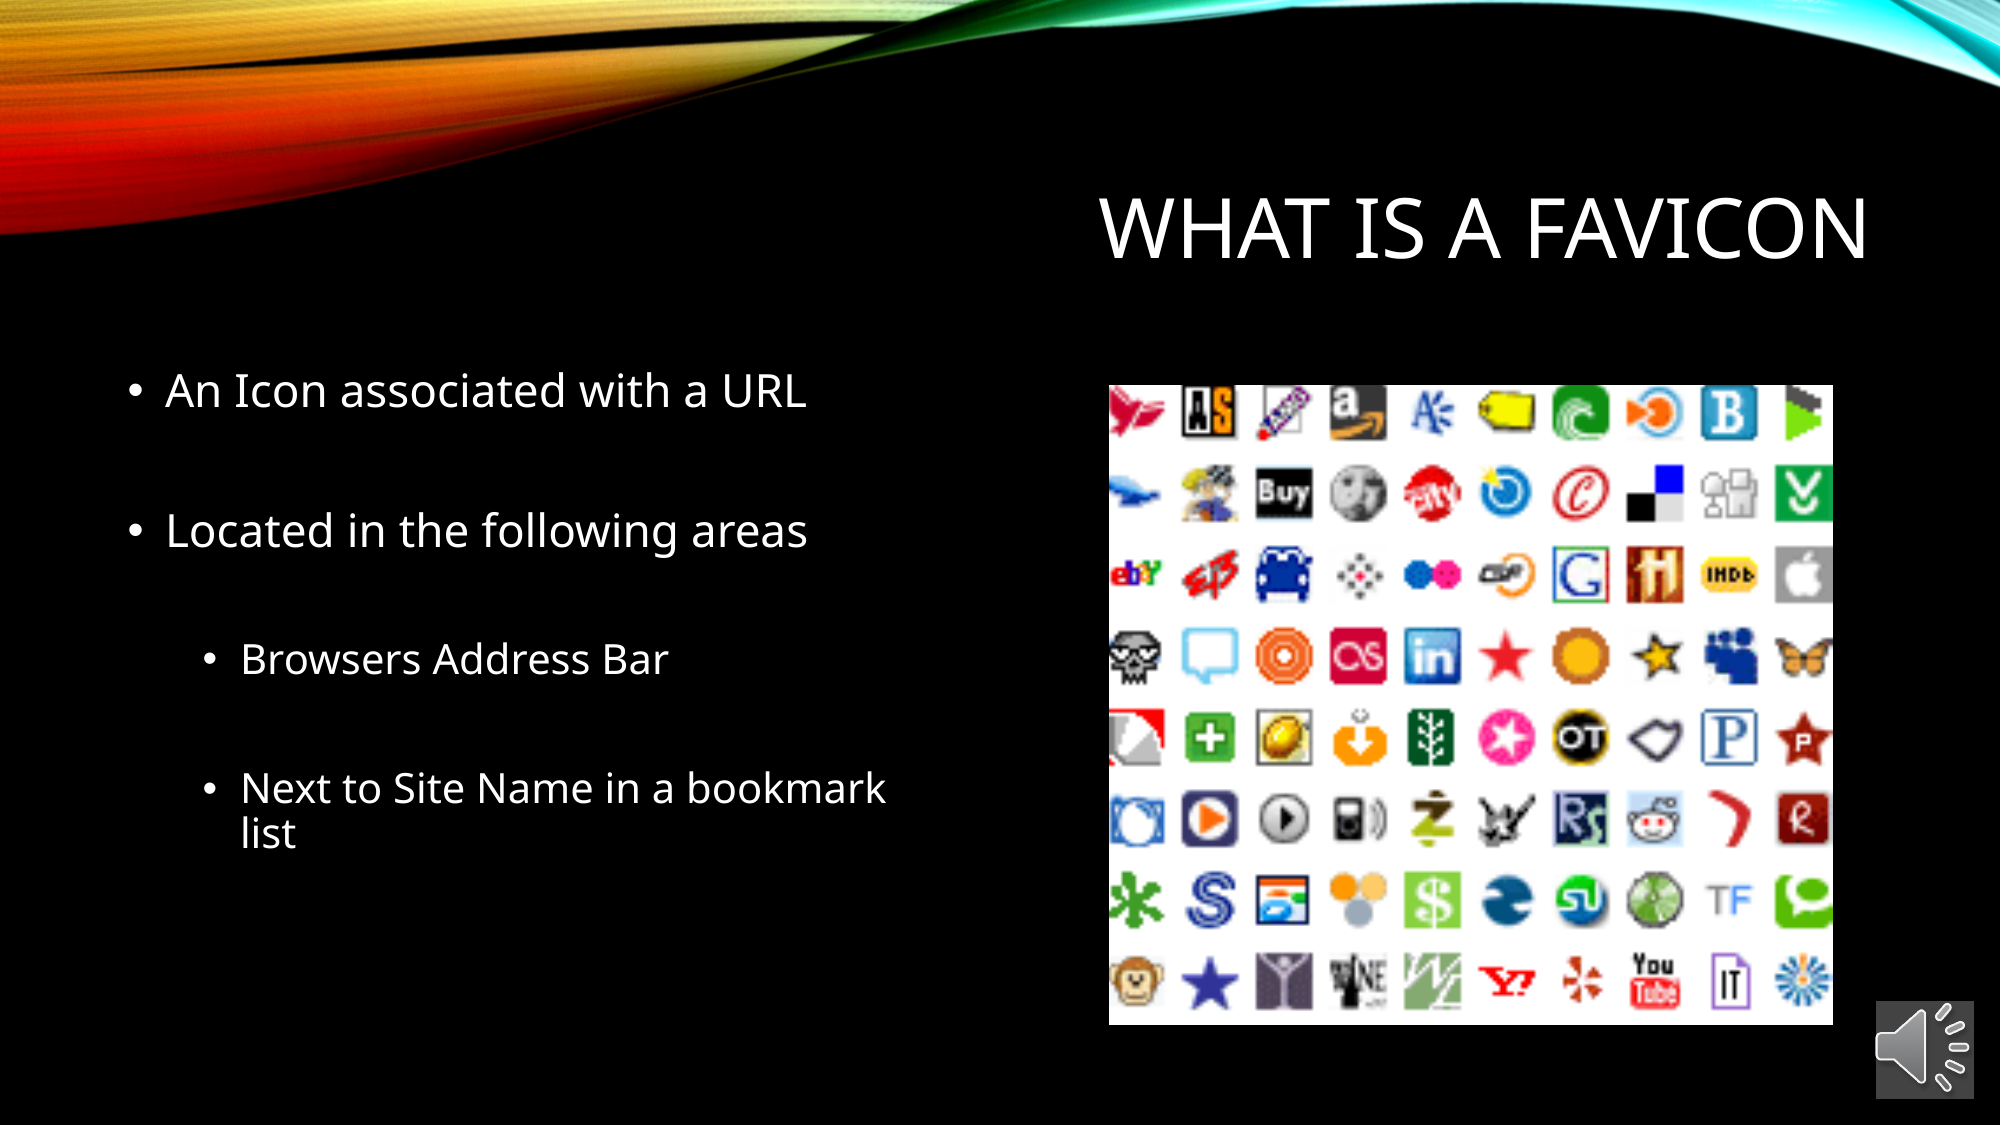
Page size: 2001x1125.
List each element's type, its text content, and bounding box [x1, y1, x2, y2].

picture [1874, 999, 1976, 1101]
title What is A FAVICOn [474, 125, 1888, 338]
picture [1109, 385, 1833, 1025]
list An Icon associated with a URL Located in the following areas Browsers Address Bar Next to Site Name in a bookmark list [112, 360, 925, 1021]
picture [0, 0, 2000, 237]
